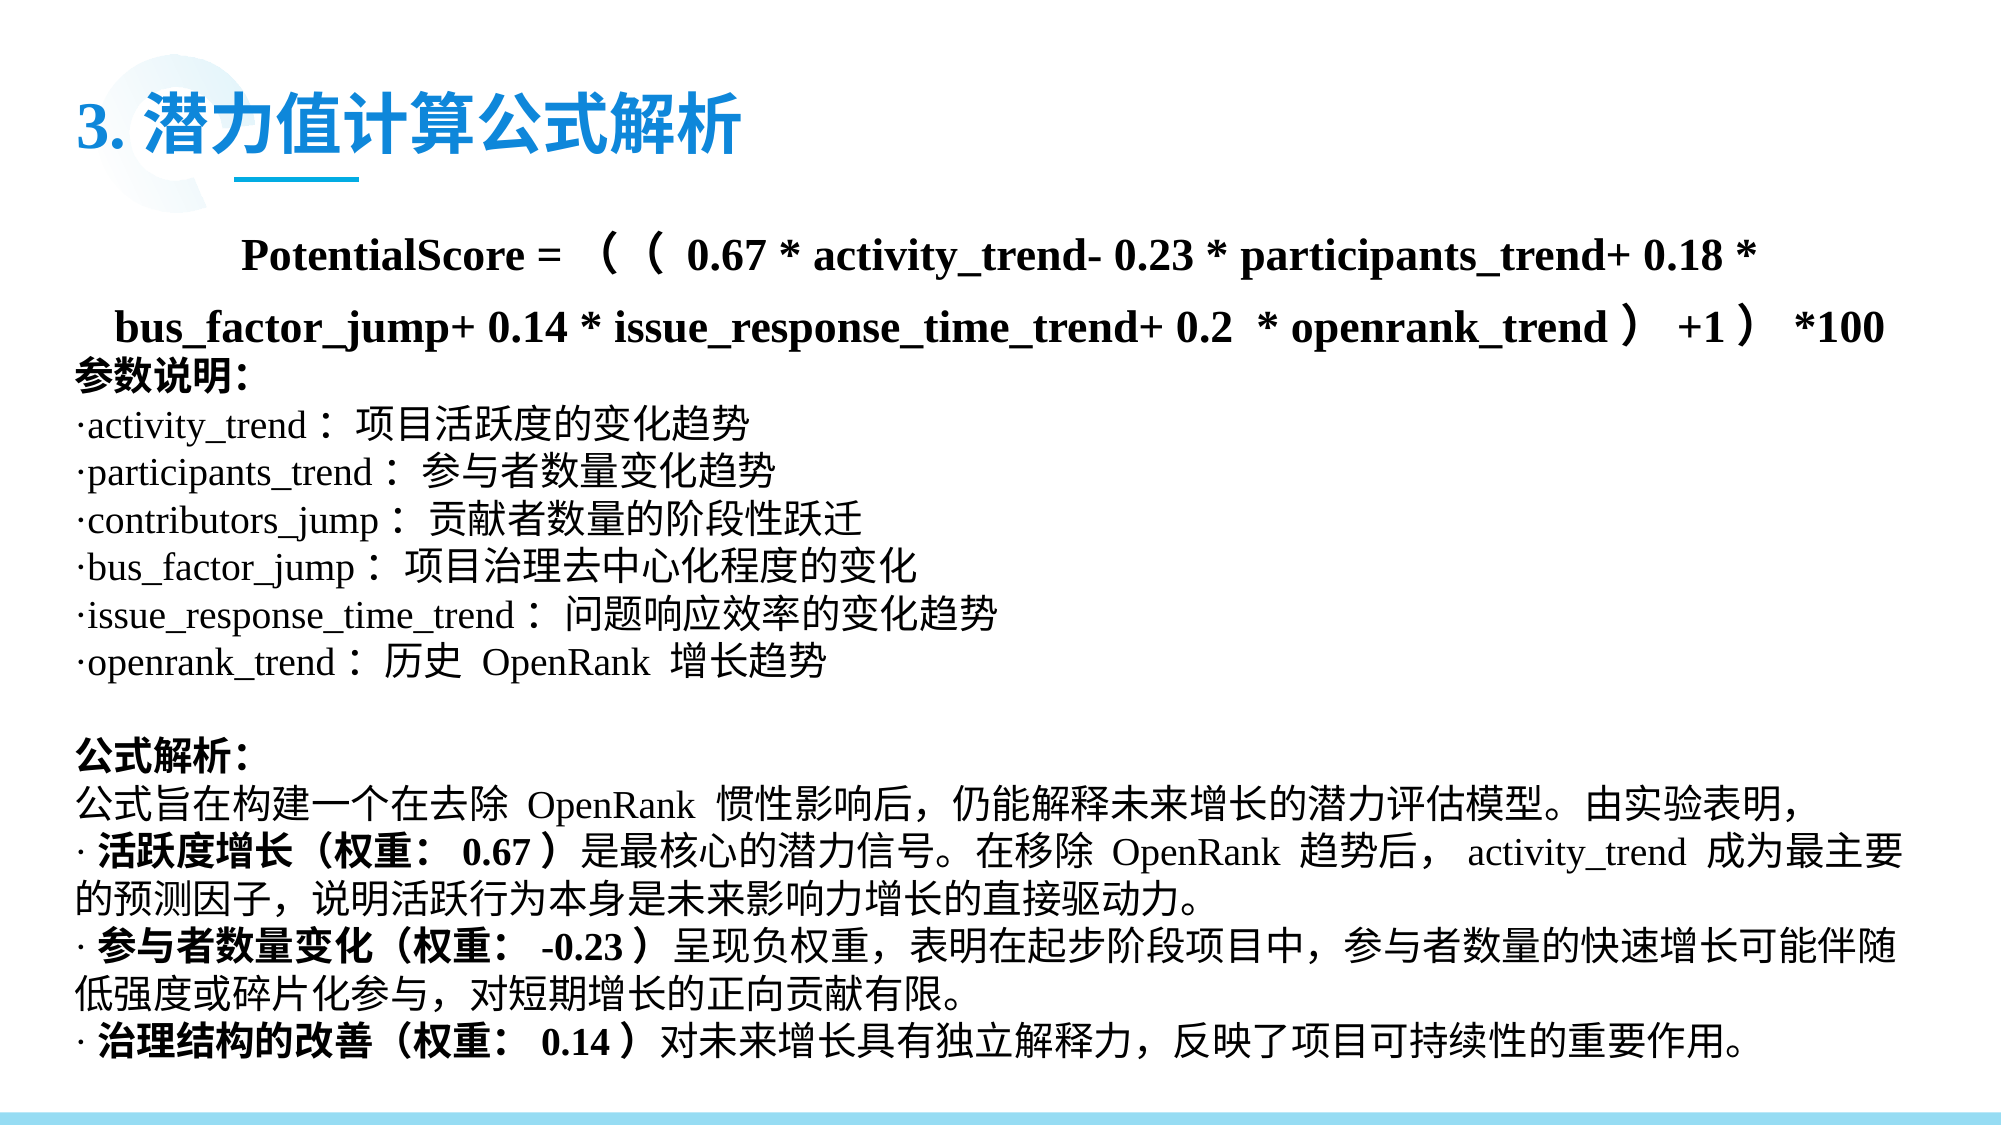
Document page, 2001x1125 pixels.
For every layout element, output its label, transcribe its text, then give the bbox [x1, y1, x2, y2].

text_box PotentialScore =（（ 0.67 * activity_trend- 0.23 * participants_trend+ 0.18 * bus_factor_jump+ 0.14 * issue_response_time_trend+ 0.2 * openrank_trend）+1）*100 参数说明： ·activity_trend：项目活跃度的变化趋势 ·participants_trend：参与者数量变化趋势 ·contributors_jump：贡献者数量的阶段性跃迁 ·bus_factor_jump：项目治理去中心化程度的变化 ·issue_response_time_trend：问题响应效率的变化趋势 ·openrank_trend：历史 OpenRank 增长趋势 公式解析： 公式旨在构建一个在去除 OpenRank 惯性影响后，仍能解释未来增长的潜力评估模型。由实验表明， ·活跃度增长（权重：0.67）是最核心的潜力信号。在移除 OpenRank 趋势后，activity_trend 成为最主要的预测因子，说明活跃行为本身是未来影响力增长的直接驱动力。 ·参与者数量变化（权重：-0.23）呈现负权重，表明在起步阶段项目中，参与者数量的快速增长可能伴随低强度或碎片化参与，对短期增长的正向贡献有限。 ·治理结构的改善（权重：0.14）对未来增长具有独立解释力，反映了项目可持续性的重要作用。 [59, 201, 1941, 1071]
text_box 3.潜力值计算公式解析 [61, 74, 1090, 170]
